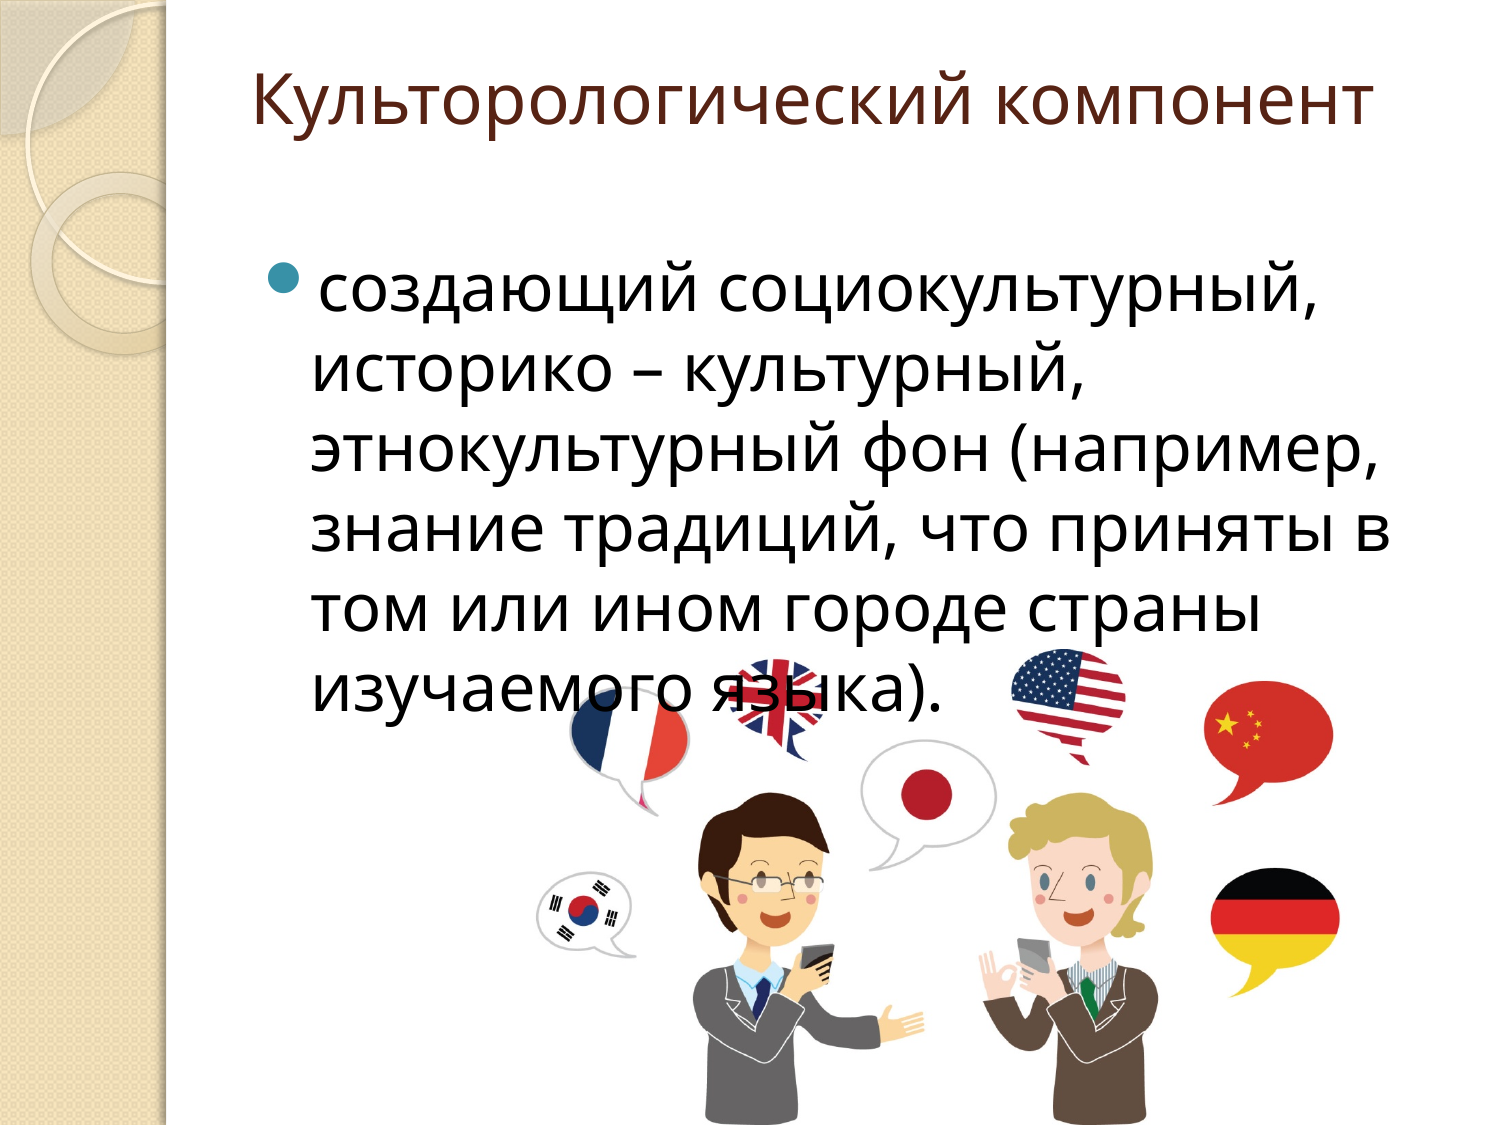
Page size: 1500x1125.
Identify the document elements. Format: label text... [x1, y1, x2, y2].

title Культорологический компонент [235, 45, 1466, 233]
list создающий социокультурный, историко – культурный, этнокультурный фон (например, знание традиций, что приняты в том или ином городе страны изучаемого языка). [235, 237, 1466, 1025]
picture [462, 649, 1413, 1125]
